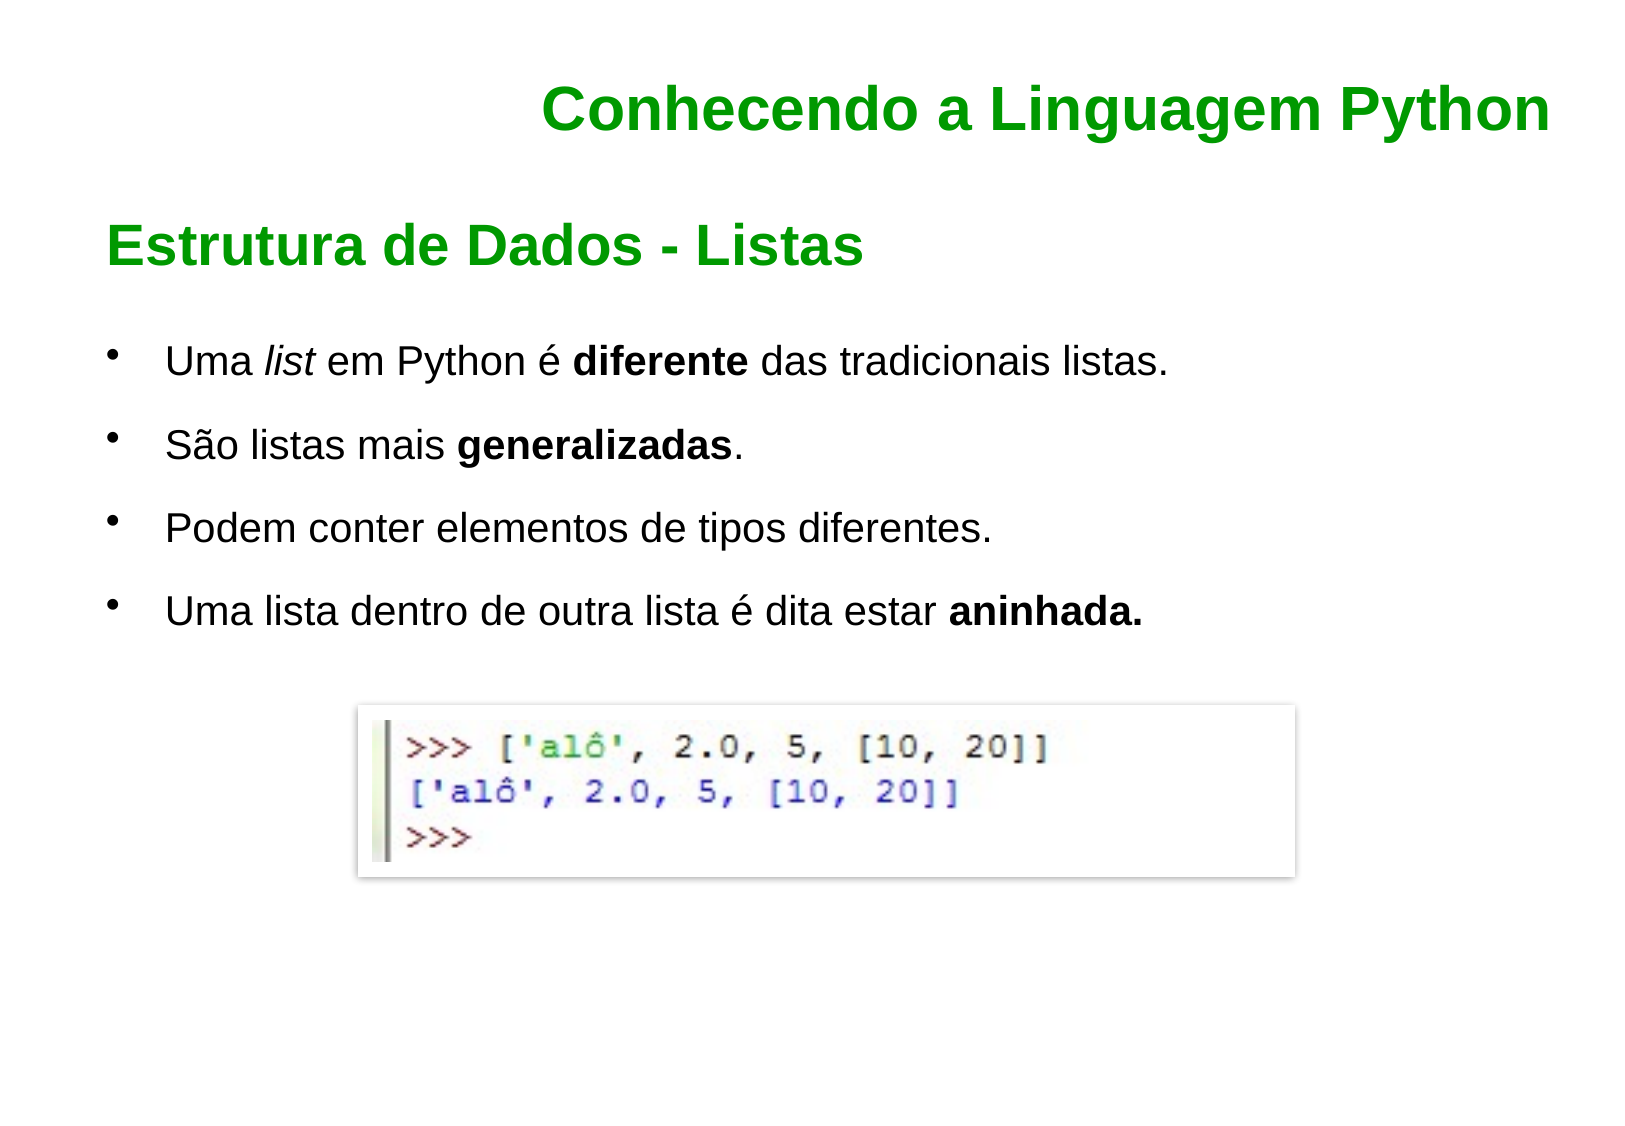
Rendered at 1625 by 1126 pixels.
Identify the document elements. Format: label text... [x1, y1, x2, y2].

text_box Estrutura de Dados - Listas [91, 184, 1571, 299]
picture [372, 719, 1281, 862]
text_box Uma list em Python é diferente das tradicionais listas. São listas mais generalizadas. Podem conter elementos de tipos diferentes. Uma lista dentro de outra lista é dita estar aninhada. [91, 301, 1569, 943]
text_box [68, 299, 1571, 941]
text_box Conhecendo a Linguagem Python [490, 47, 1569, 164]
